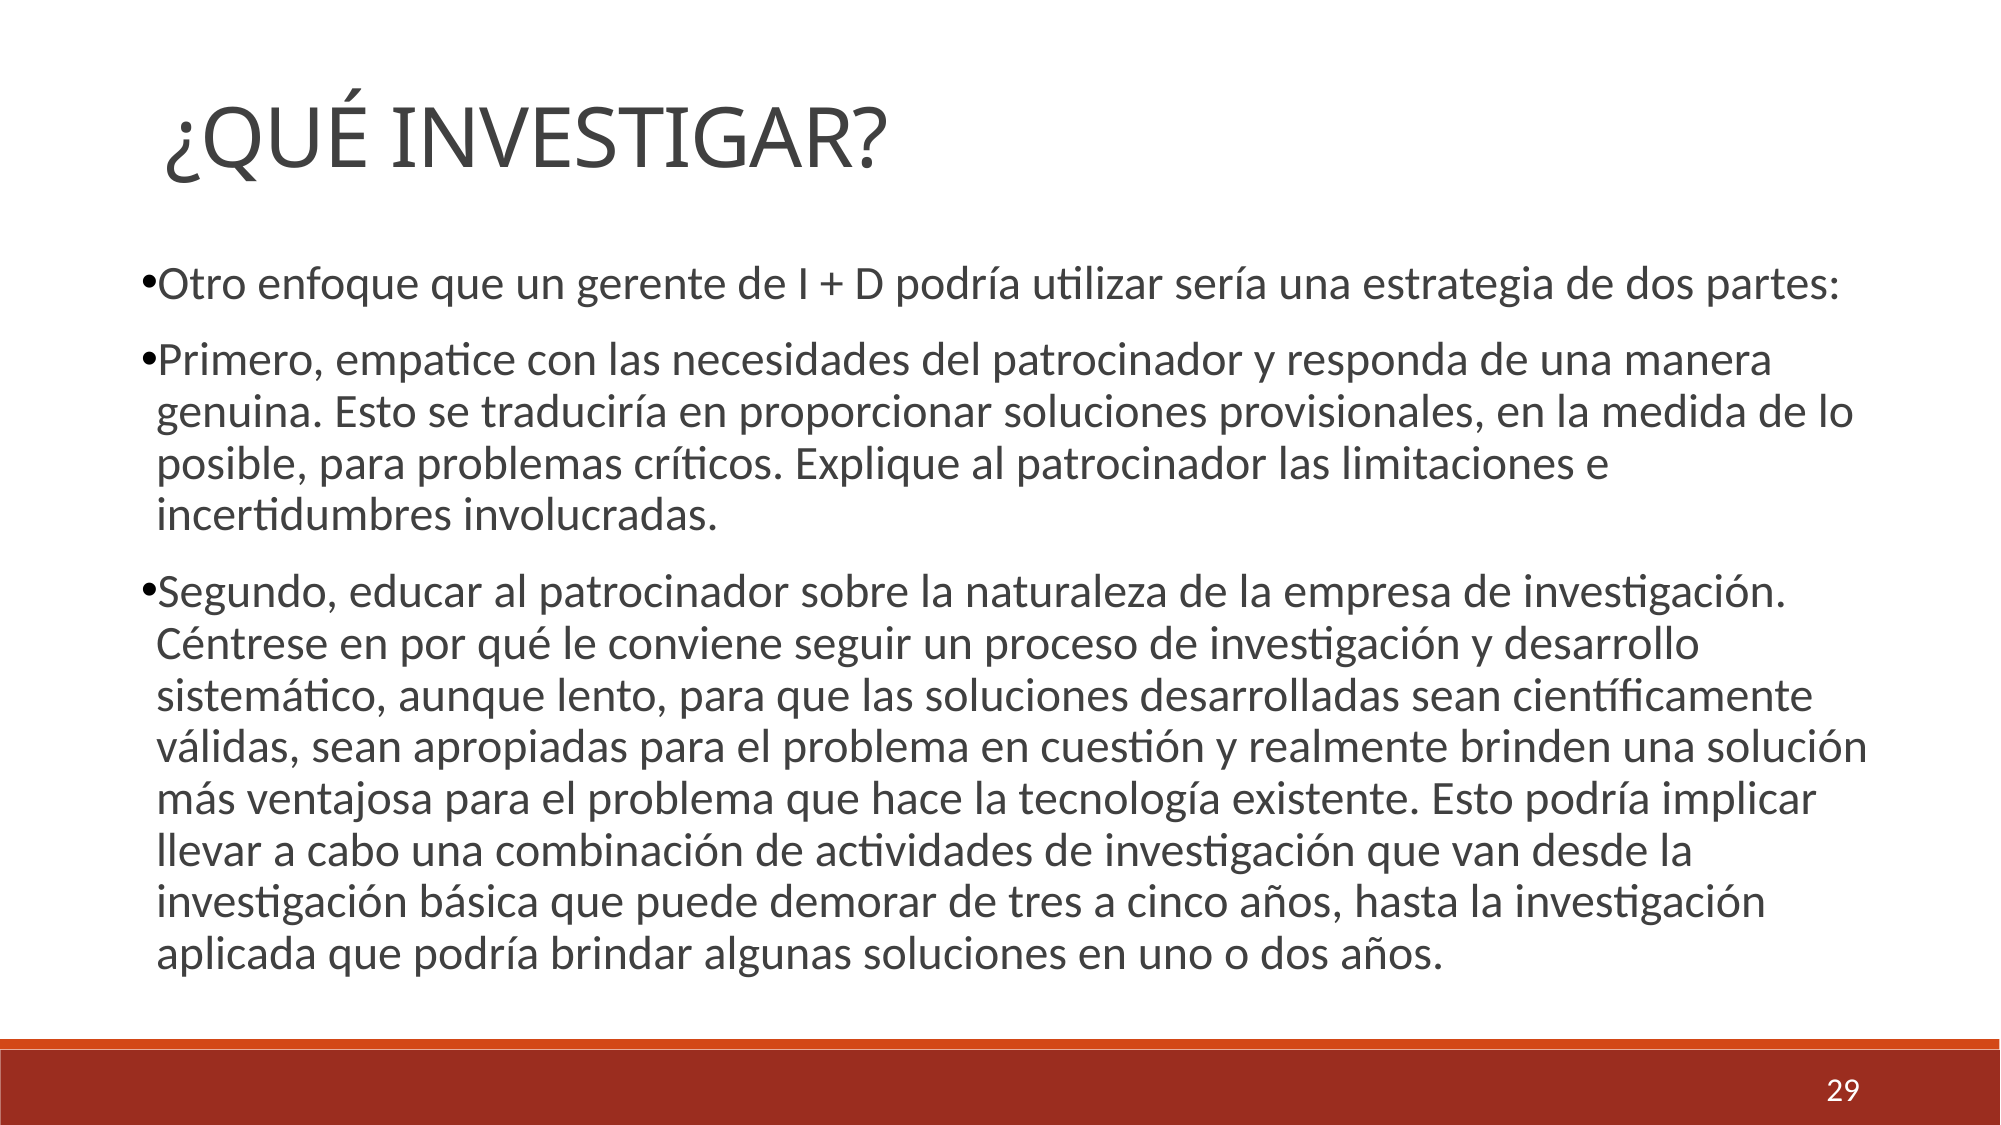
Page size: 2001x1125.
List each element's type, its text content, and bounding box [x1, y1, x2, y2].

text_box Otro enfoque que un gerente de I + D podría utilizar sería una estrategia de dos partes: Primero, empatice con las necesidades del patrocinador y responda de una manera genuina. Esto se traduciría en proporcionar soluciones provisionales, en la medida de lo posible, para problemas críticos. Explique al patrocinador las limitaciones e incertidumbres involucradas. Segundo, educar al patrocinador sobre la naturaleza de la empresa de investigación. Céntrese en por qué le conviene seguir un proceso de investigación y desarrollo sistemático, aunque lento, para que las soluciones desarrolladas sean científicamente válidas, sean apropiadas para el problema en cuestión y realmente brinden una solución más ventajosa para el problema que hace la tecnología existente. Esto podría implicar llevar a cabo una combinación de actividades de investigación que van desde la investigación básica que puede demorar de tres a cinco años, hasta la investigación aplicada que podría brindar algunas soluciones en uno o dos años. [126, 250, 1897, 974]
slide_number 29 [126, 1061, 1875, 1115]
text_box ¿QUÉ INVESTIGAR? [150, 92, 1872, 250]
